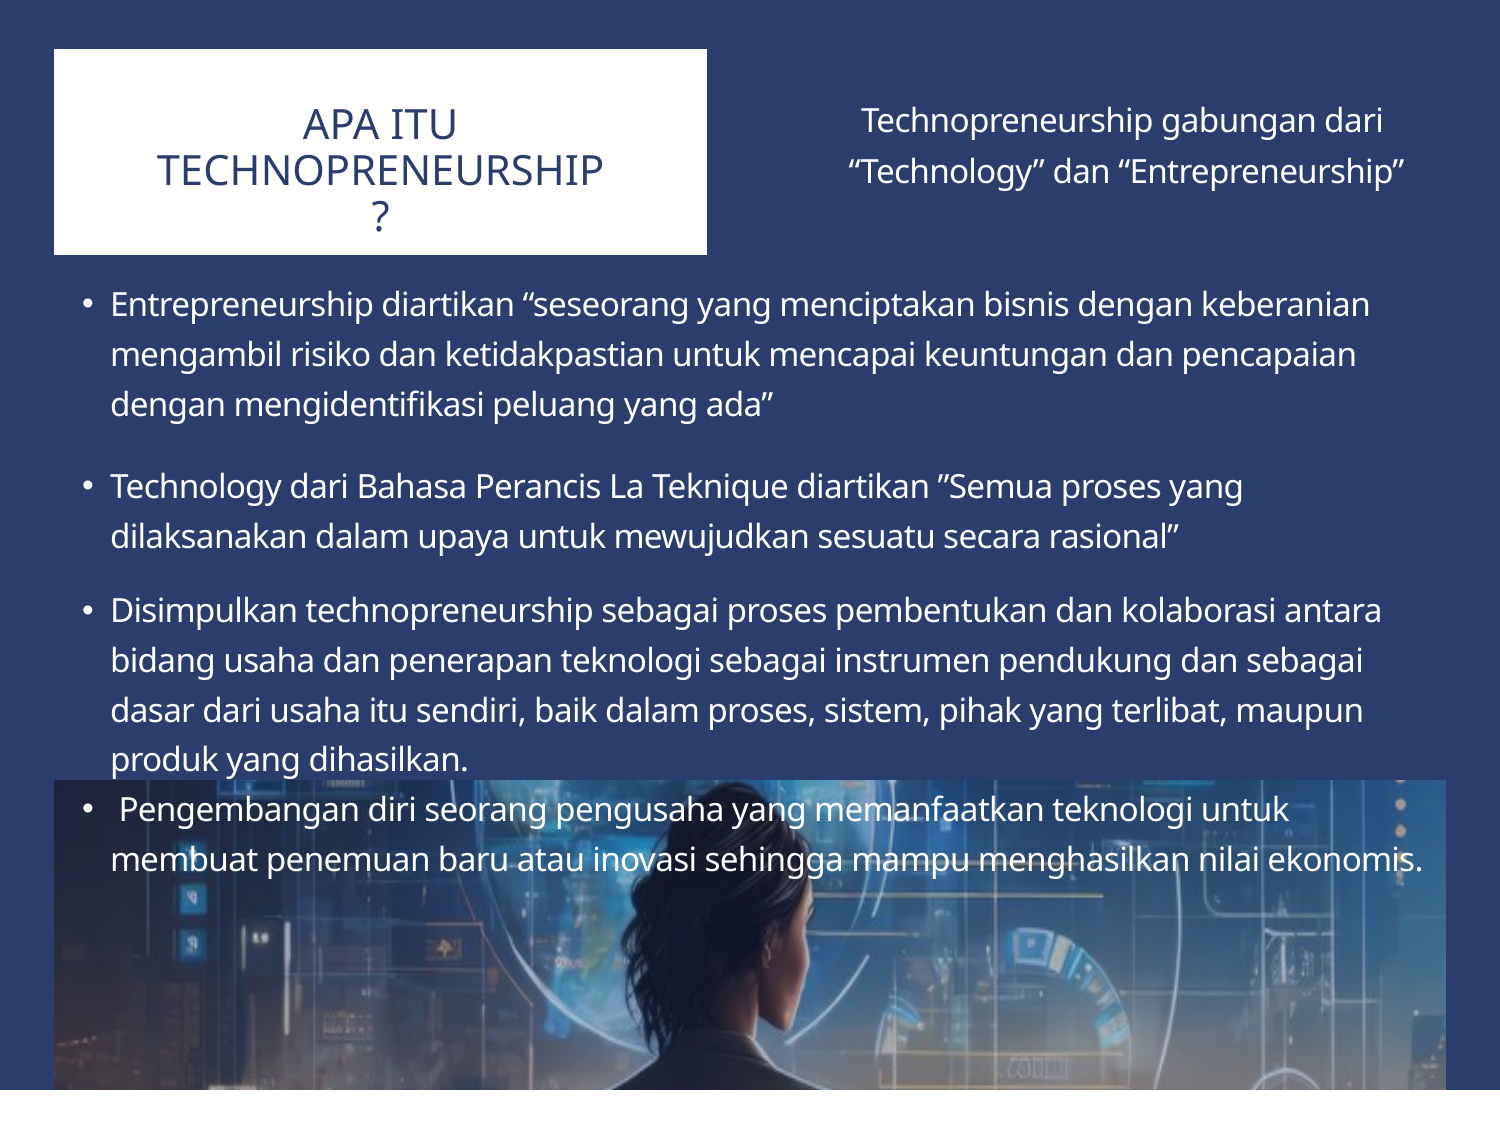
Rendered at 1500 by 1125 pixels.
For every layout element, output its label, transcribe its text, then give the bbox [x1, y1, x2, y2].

text_box Technology dari Bahasa Perancis La Teknique diartikan ”Semua proses yang dilaksanakan dalam upaya untuk mewujudkan sesuatu secara rasional” [54, 455, 1446, 556]
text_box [0, 1090, 1500, 1125]
text_box Entrepreneurship diartikan “seseorang yang menciptakan bisnis dengan keberanian mengambil risiko dan ketidakpastian untuk mencapai keuntungan dan pencapaian dengan mengidentifikasi peluang yang ada” [54, 273, 1446, 423]
text_box Technopreneurship gabungan dari “Technology” dan “Entrepreneurship” [837, 87, 1416, 191]
text_box Disimpulkan technopreneurship sebagai proses pembentukan dan kolaborasi antara bidang usaha dan penerapan teknologi sebagai instrumen pendukung dan sebagai dasar dari usaha itu sendiri, baik dalam proses, sistem, pihak yang terlibat, maupun produk yang dihasilkan. Pengembangan diri seorang pengusaha yang memanfaatkan teknologi untuk membuat penemuan baru atau inovasi sehingga mampu menghasilkan nilai ekonomis. [54, 579, 1446, 779]
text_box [54, 779, 1446, 1089]
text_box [54, 48, 708, 255]
